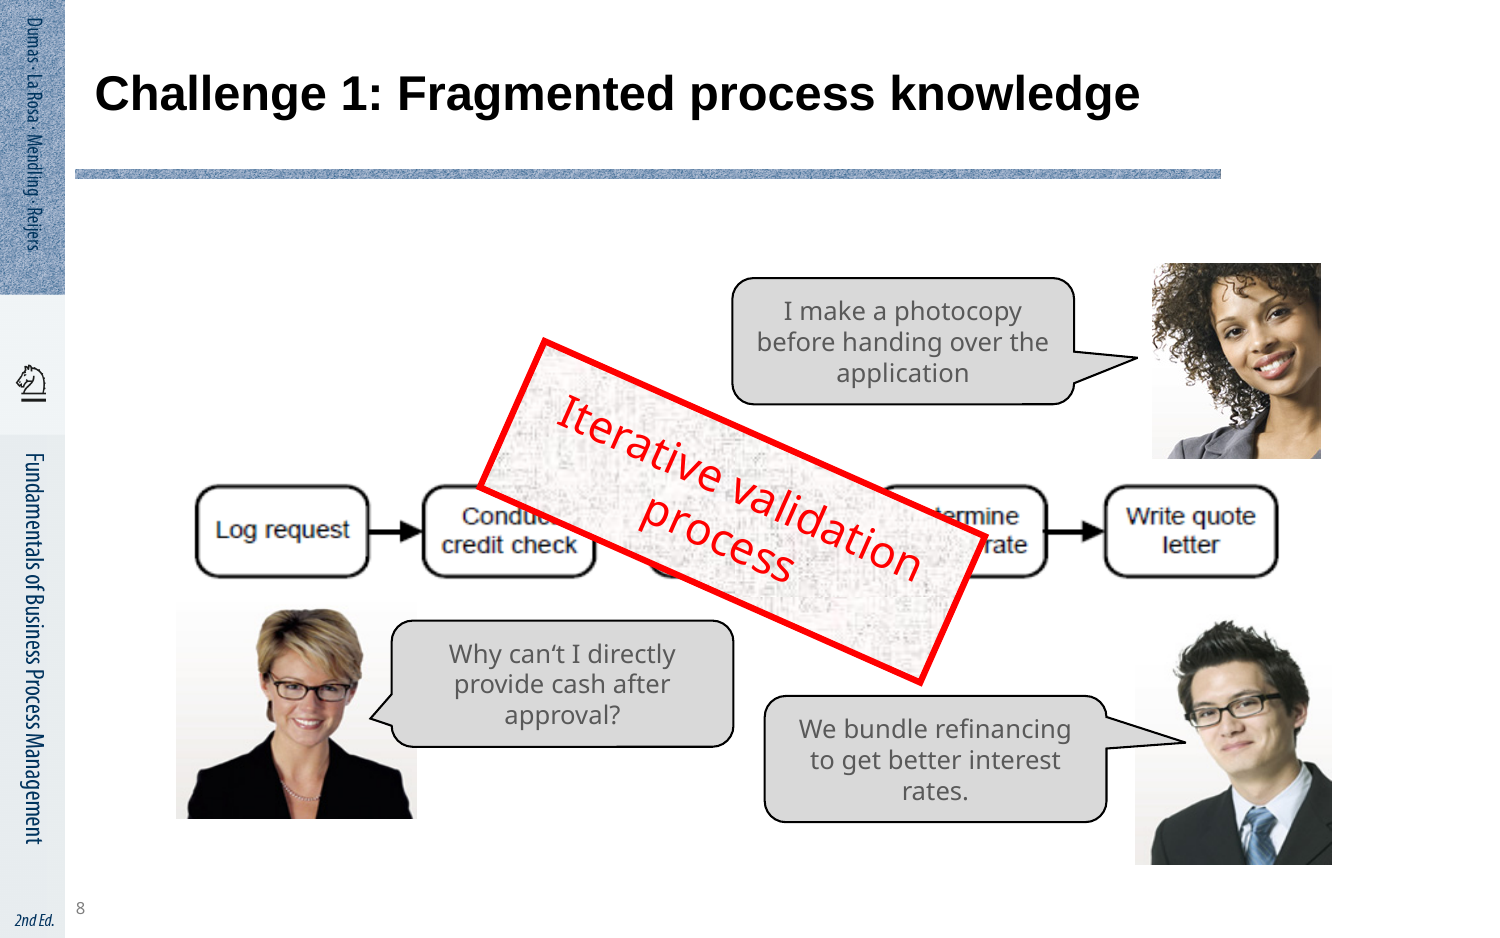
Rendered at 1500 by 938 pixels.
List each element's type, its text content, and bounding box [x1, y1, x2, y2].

picture [131, 263, 1342, 819]
picture [1135, 614, 1332, 865]
text_box Iterative validation process [736, 602, 958, 684]
text_box I make a photocopy before handing over the application [731, 277, 1139, 406]
text_box Iterative validation process [492, 339, 805, 455]
picture [75, 169, 1221, 179]
picture [0, 0, 65, 938]
text_box Why can‘t I directly provide cash after approval? [417, 619, 735, 748]
title Challenge 1: Fragmented process knowledge [94, 52, 1207, 130]
slide_number 8 [75, 887, 223, 931]
text_box We bundle refinancing to get better interest rates. [763, 694, 1135, 824]
